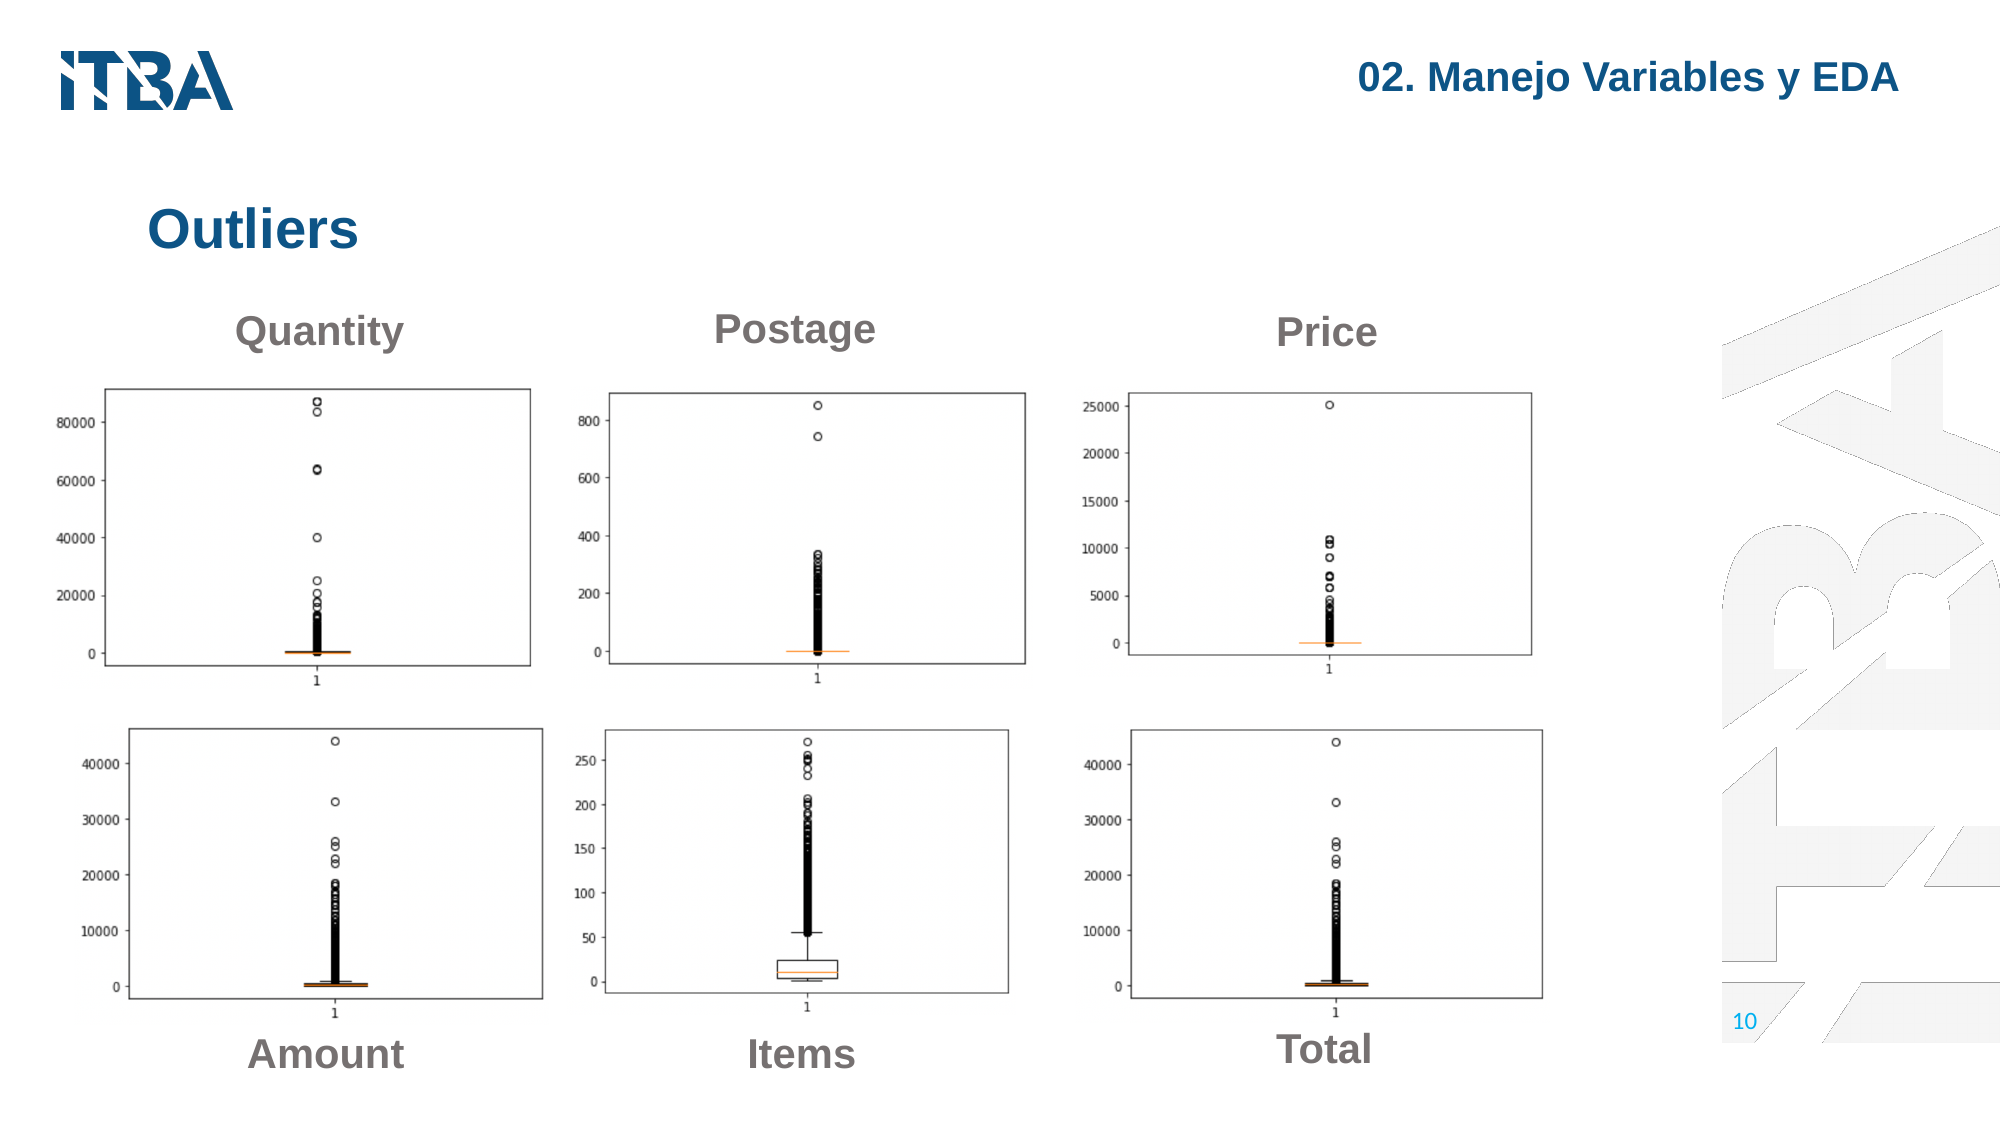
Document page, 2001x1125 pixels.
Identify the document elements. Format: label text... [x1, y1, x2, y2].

text_box Total [1258, 1031, 1470, 1080]
picture [565, 723, 1017, 1016]
text_box 02. Manejo Variables y EDA [1339, 42, 1939, 108]
picture [51, 386, 532, 689]
text_box Amount [229, 1033, 441, 1085]
slide_number 10 [1470, 989, 1773, 1050]
picture [1075, 723, 1551, 1023]
text_box Postage [696, 294, 908, 360]
text_box Price [1258, 297, 1419, 363]
picture [61, 50, 234, 110]
picture [74, 723, 550, 1025]
text_box Outliers [129, 185, 728, 268]
picture [1722, 225, 2000, 1043]
picture [1075, 386, 1539, 678]
text_box Quantity [217, 296, 429, 362]
text_box Items [729, 1023, 941, 1085]
picture [570, 386, 1034, 689]
